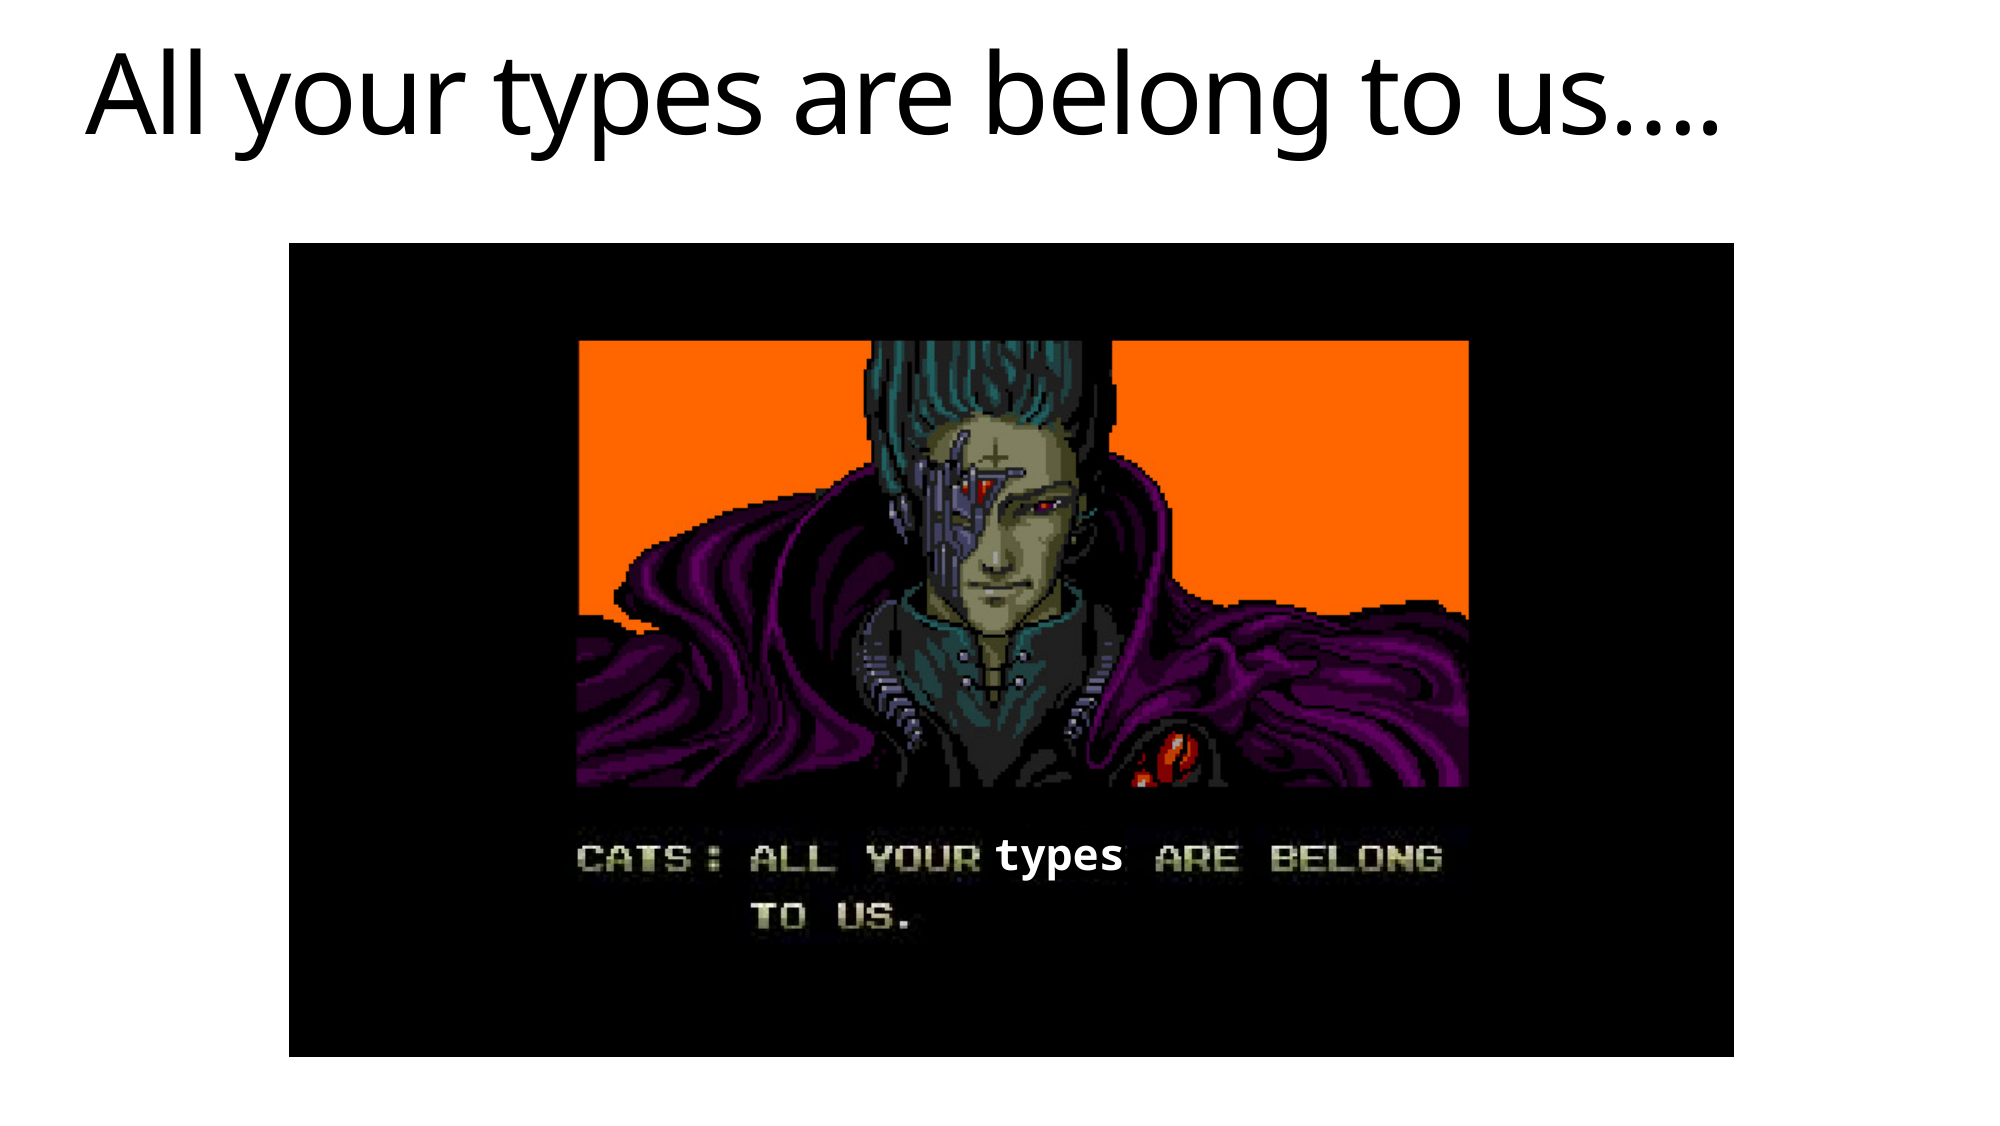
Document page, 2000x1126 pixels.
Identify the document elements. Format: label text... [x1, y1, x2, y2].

picture [288, 243, 1735, 1057]
title All your types are belong to us…. [85, 37, 1914, 161]
